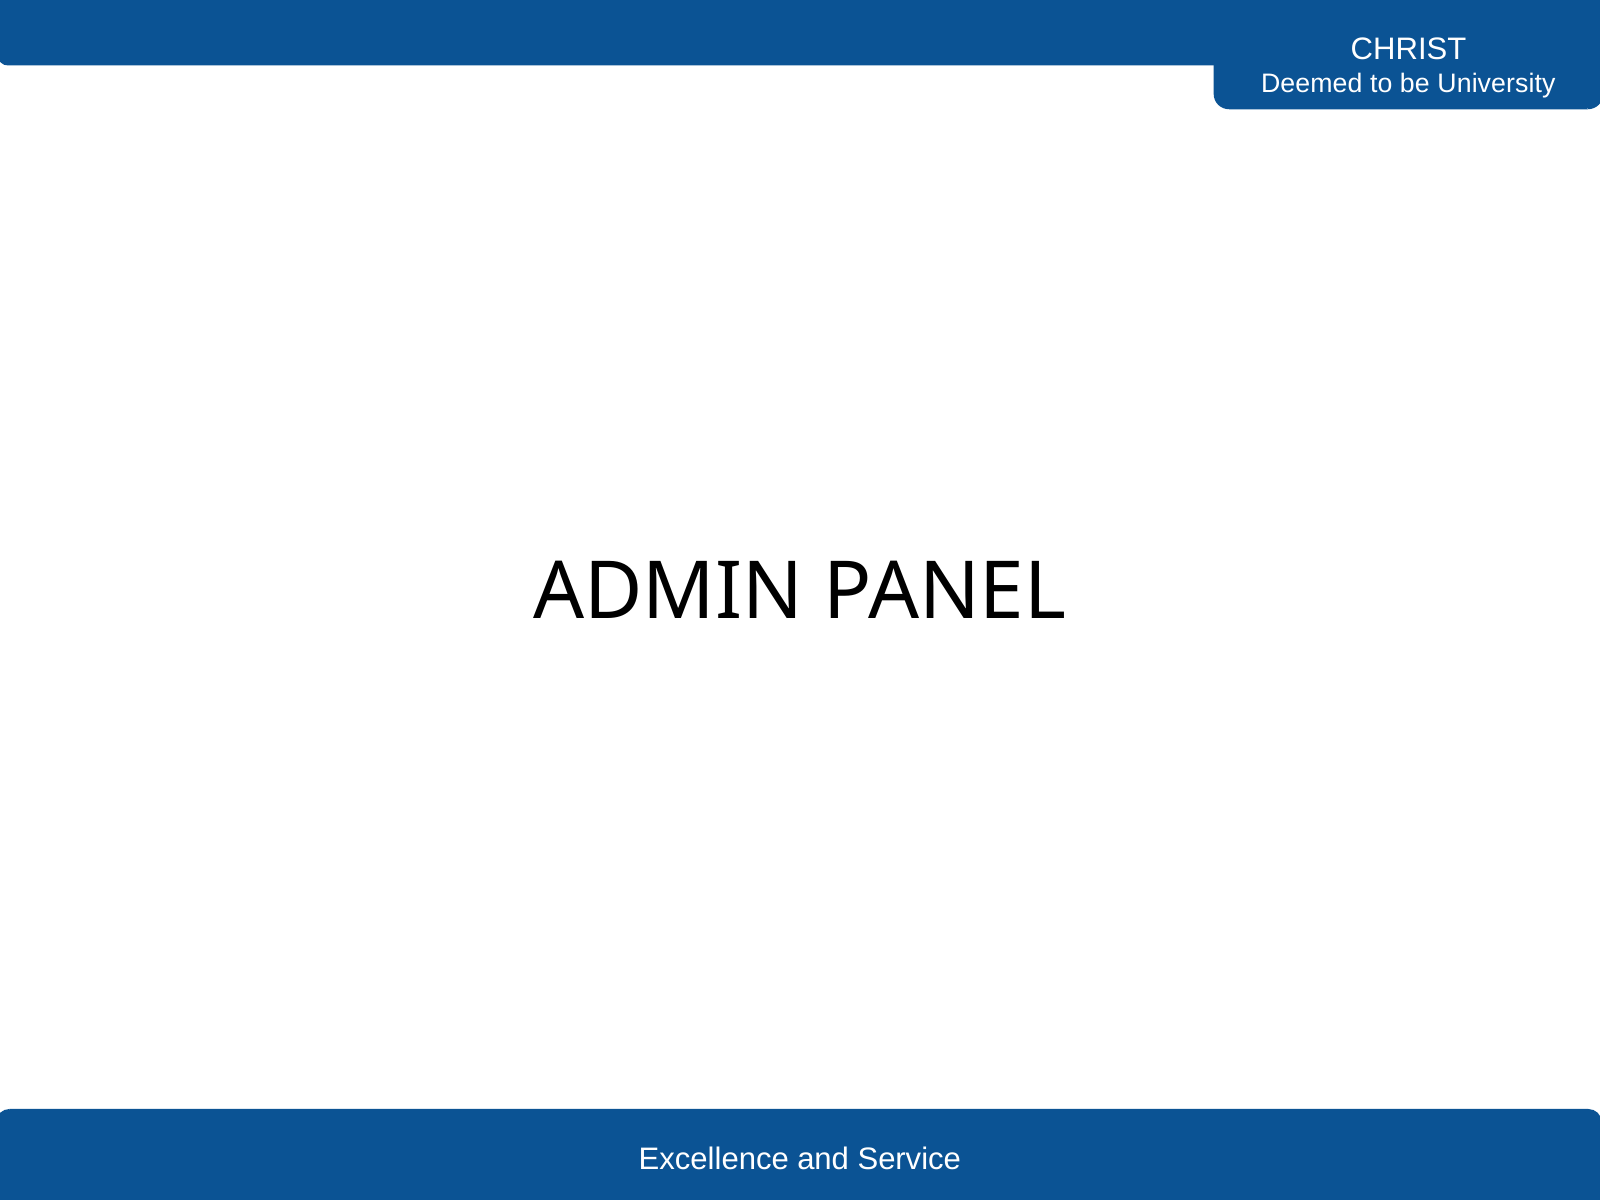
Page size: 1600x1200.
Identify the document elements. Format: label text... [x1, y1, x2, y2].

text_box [1213, 77, 1600, 110]
text_box ADMIN PANEL [69, 538, 1531, 635]
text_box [0, 1108, 1600, 1200]
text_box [0, 0, 1600, 66]
